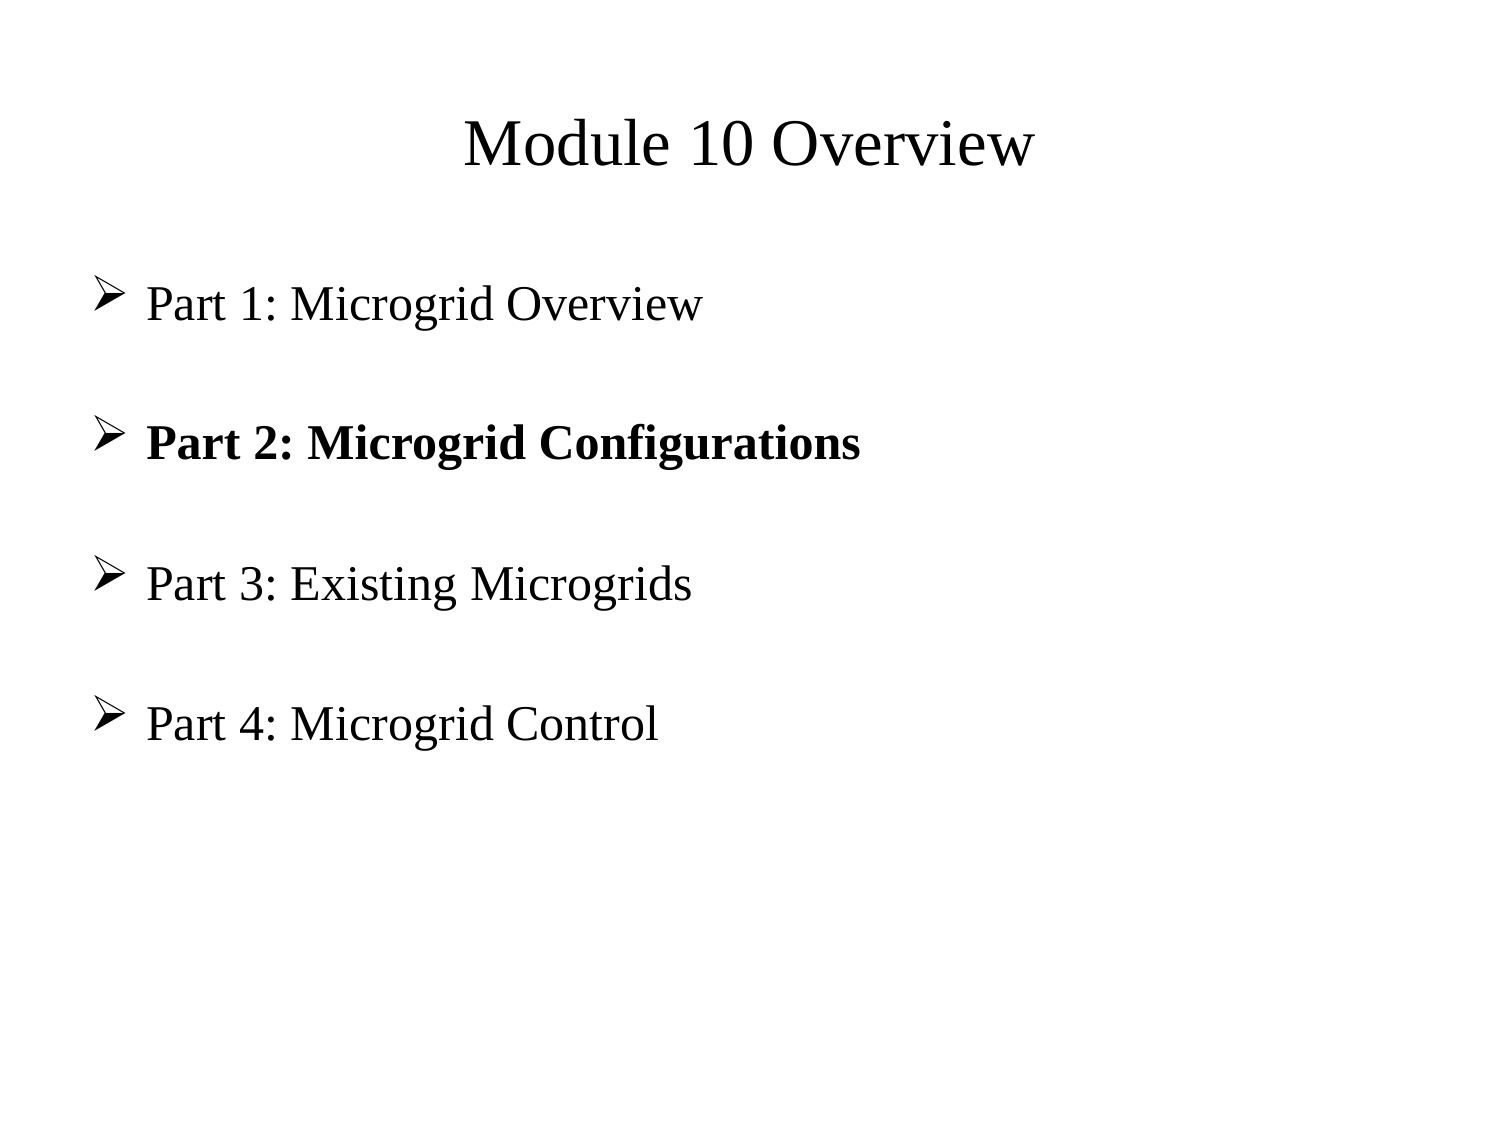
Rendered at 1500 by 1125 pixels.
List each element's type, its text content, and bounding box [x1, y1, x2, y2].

list Part 1: Microgrid Overview Part 2: Microgrid Configurations Part 3: Existing Microgrids Part 4: Microgrid Control [75, 262, 1425, 1005]
title Module 10 Overview [75, 45, 1425, 233]
